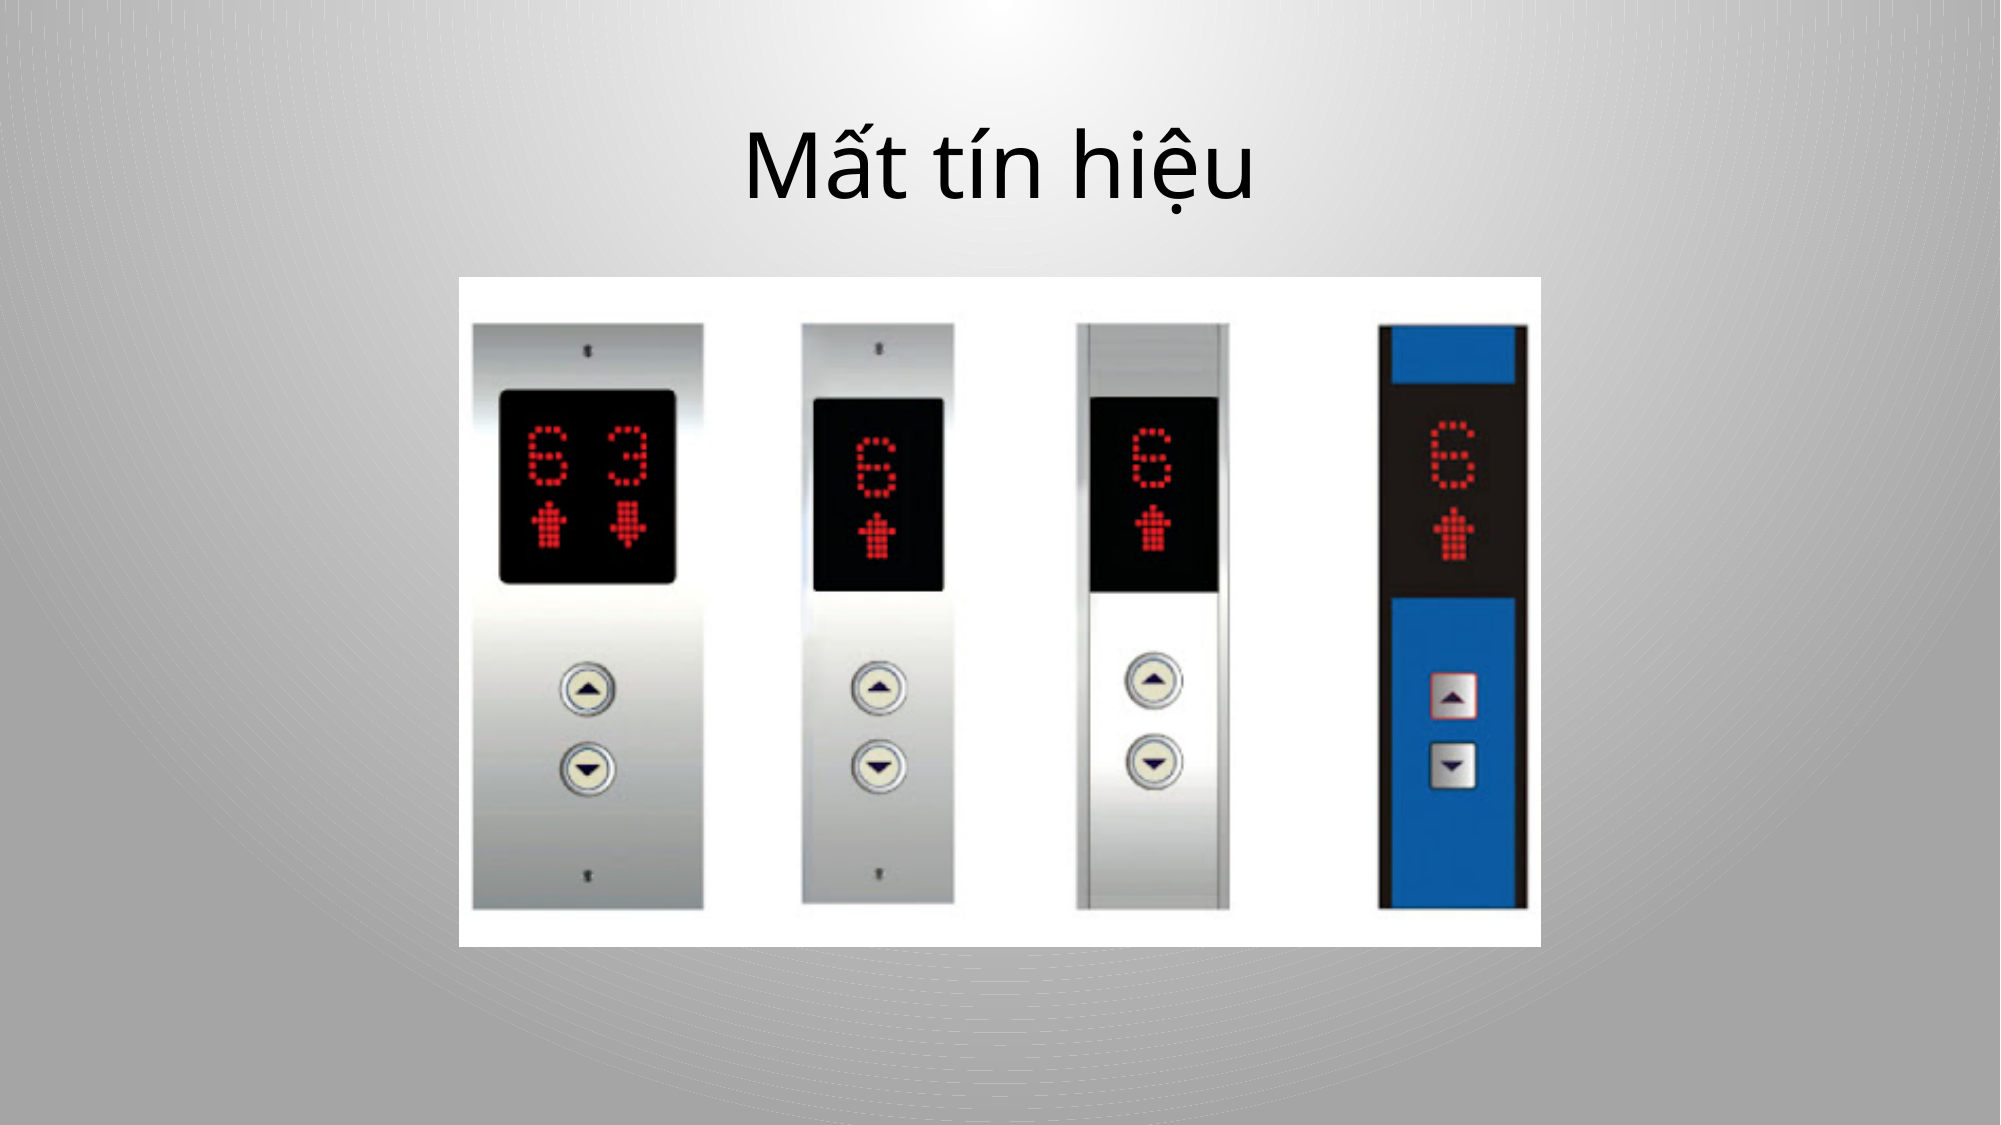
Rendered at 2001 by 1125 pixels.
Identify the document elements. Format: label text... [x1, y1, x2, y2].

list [459, 277, 1541, 947]
title Mất tín hiệu [137, 59, 1863, 278]
